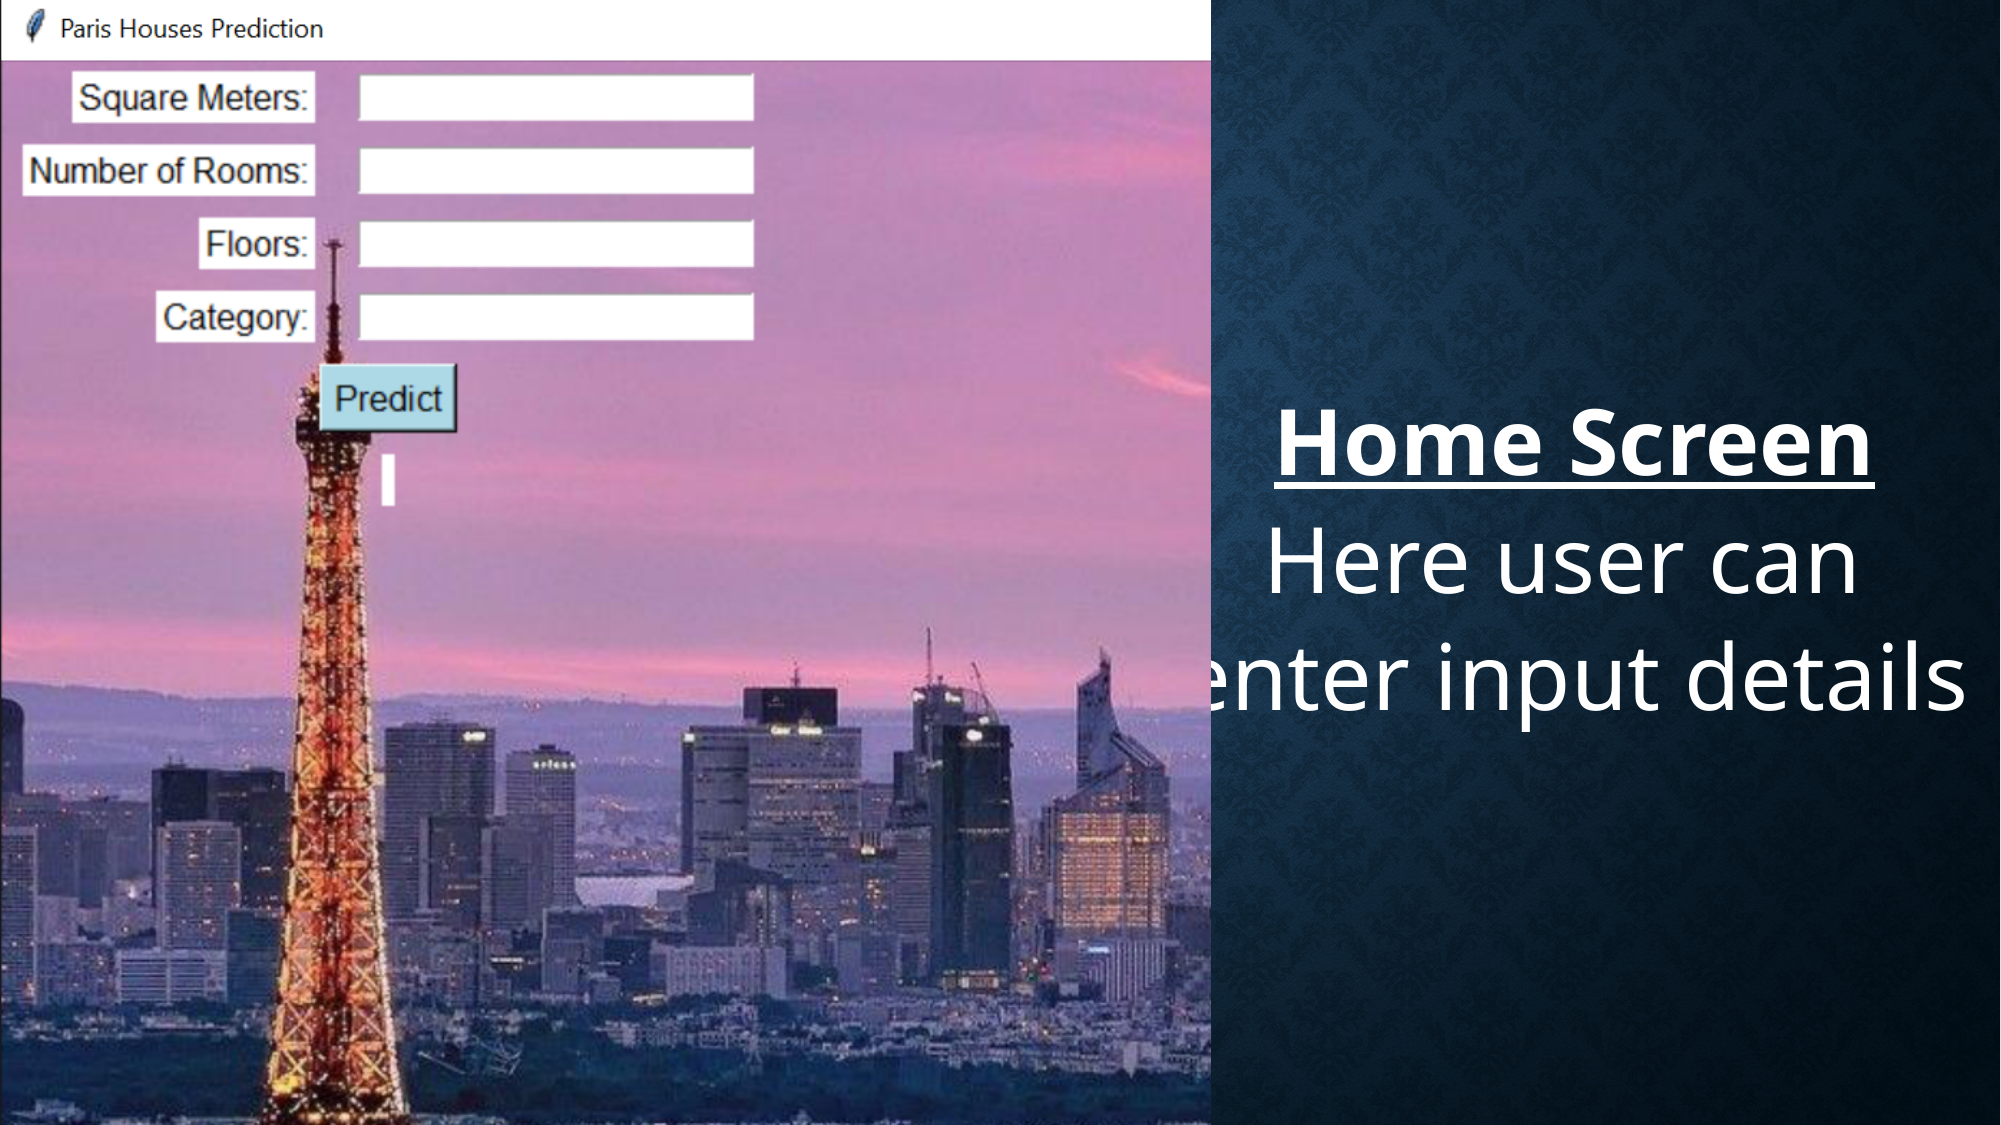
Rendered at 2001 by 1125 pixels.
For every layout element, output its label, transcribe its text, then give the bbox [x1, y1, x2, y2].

picture [0, 0, 1212, 1125]
text_box Home Screen Here user can enter input details [1218, 368, 2000, 737]
